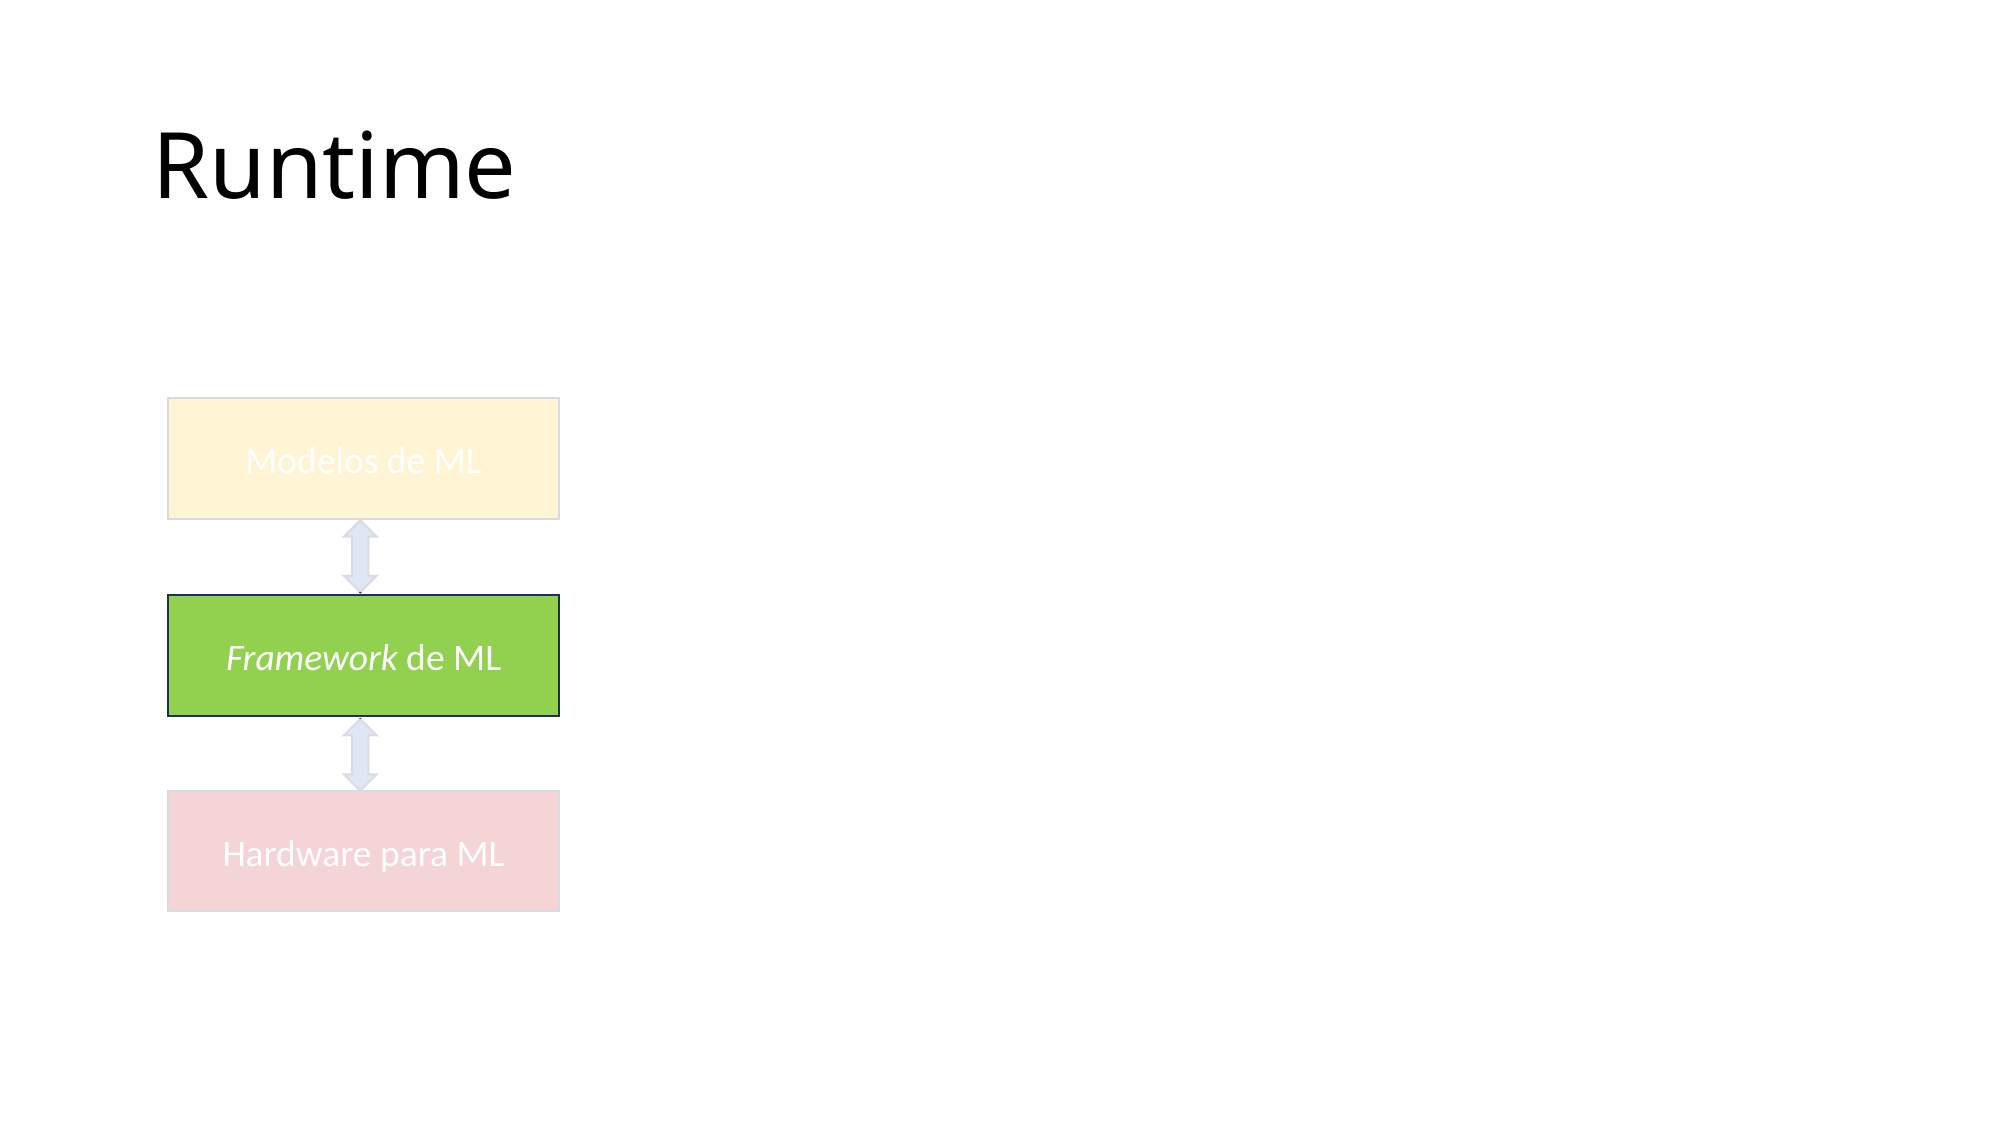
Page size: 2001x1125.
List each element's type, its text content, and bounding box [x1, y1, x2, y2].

text_box Framework de ML [167, 594, 560, 717]
text_box [136, 718, 576, 932]
text_box [157, 215, 597, 593]
title Runtime [137, 59, 1863, 278]
